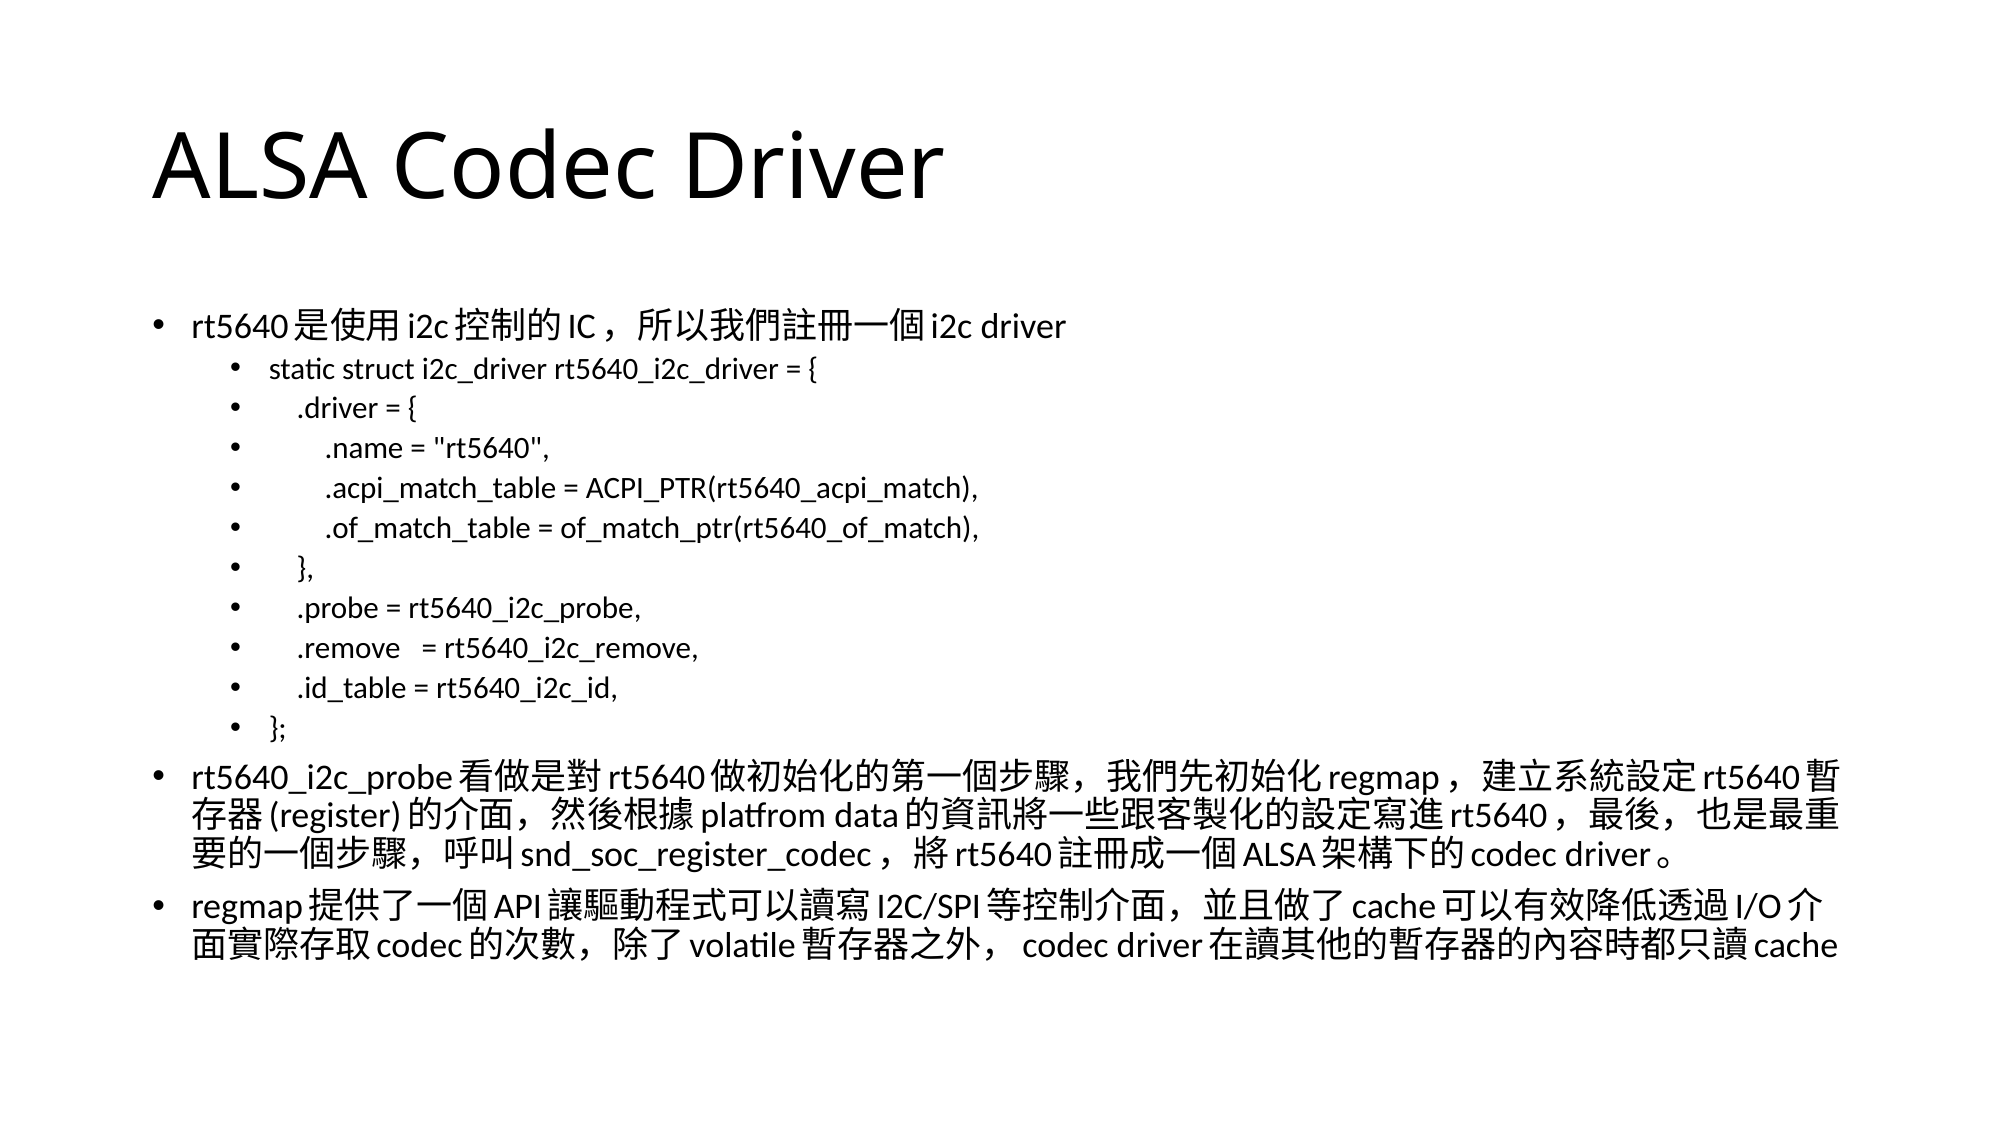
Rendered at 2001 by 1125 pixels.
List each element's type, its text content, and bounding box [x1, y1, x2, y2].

title ALSA Codec Driver [137, 59, 1863, 278]
list rt5640是使用i2c控制的IC，所以我們註冊一個i2c driver static struct i2c_driver rt5640_i2c_driver = { .driver = { .name = "rt5640", .acpi_match_table = ACPI_PTR(rt5640_acpi_match), .of_match_table = of_match_ptr(rt5640_of_match), }, .probe = rt5640_i2c_probe, .remove = rt5640_i2c_remove, .id_table = rt5640_i2c_id, }; rt5640_i2c_probe看做是對rt5640做初始化的第一個步驟，我們先初始化regmap，建立系統設定rt5640暫存器(register)的介面，然後根據platfrom data的資訊將一些跟客製化的設定寫進rt5640，最後，也是最重要的一個步驟，呼叫snd_soc_register_codec，將rt5640註冊成一個ALSA架構下的codec driver。 regmap提供了一個API讓驅動程式可以讀寫I2C/SPI等控制介面，並且做了cache可以有效降低透過I/O介面實際存取codec的次數，除了volatile暫存器之外，codec driver在讀其他的暫存器的內容時都只讀cache [137, 299, 1863, 1014]
